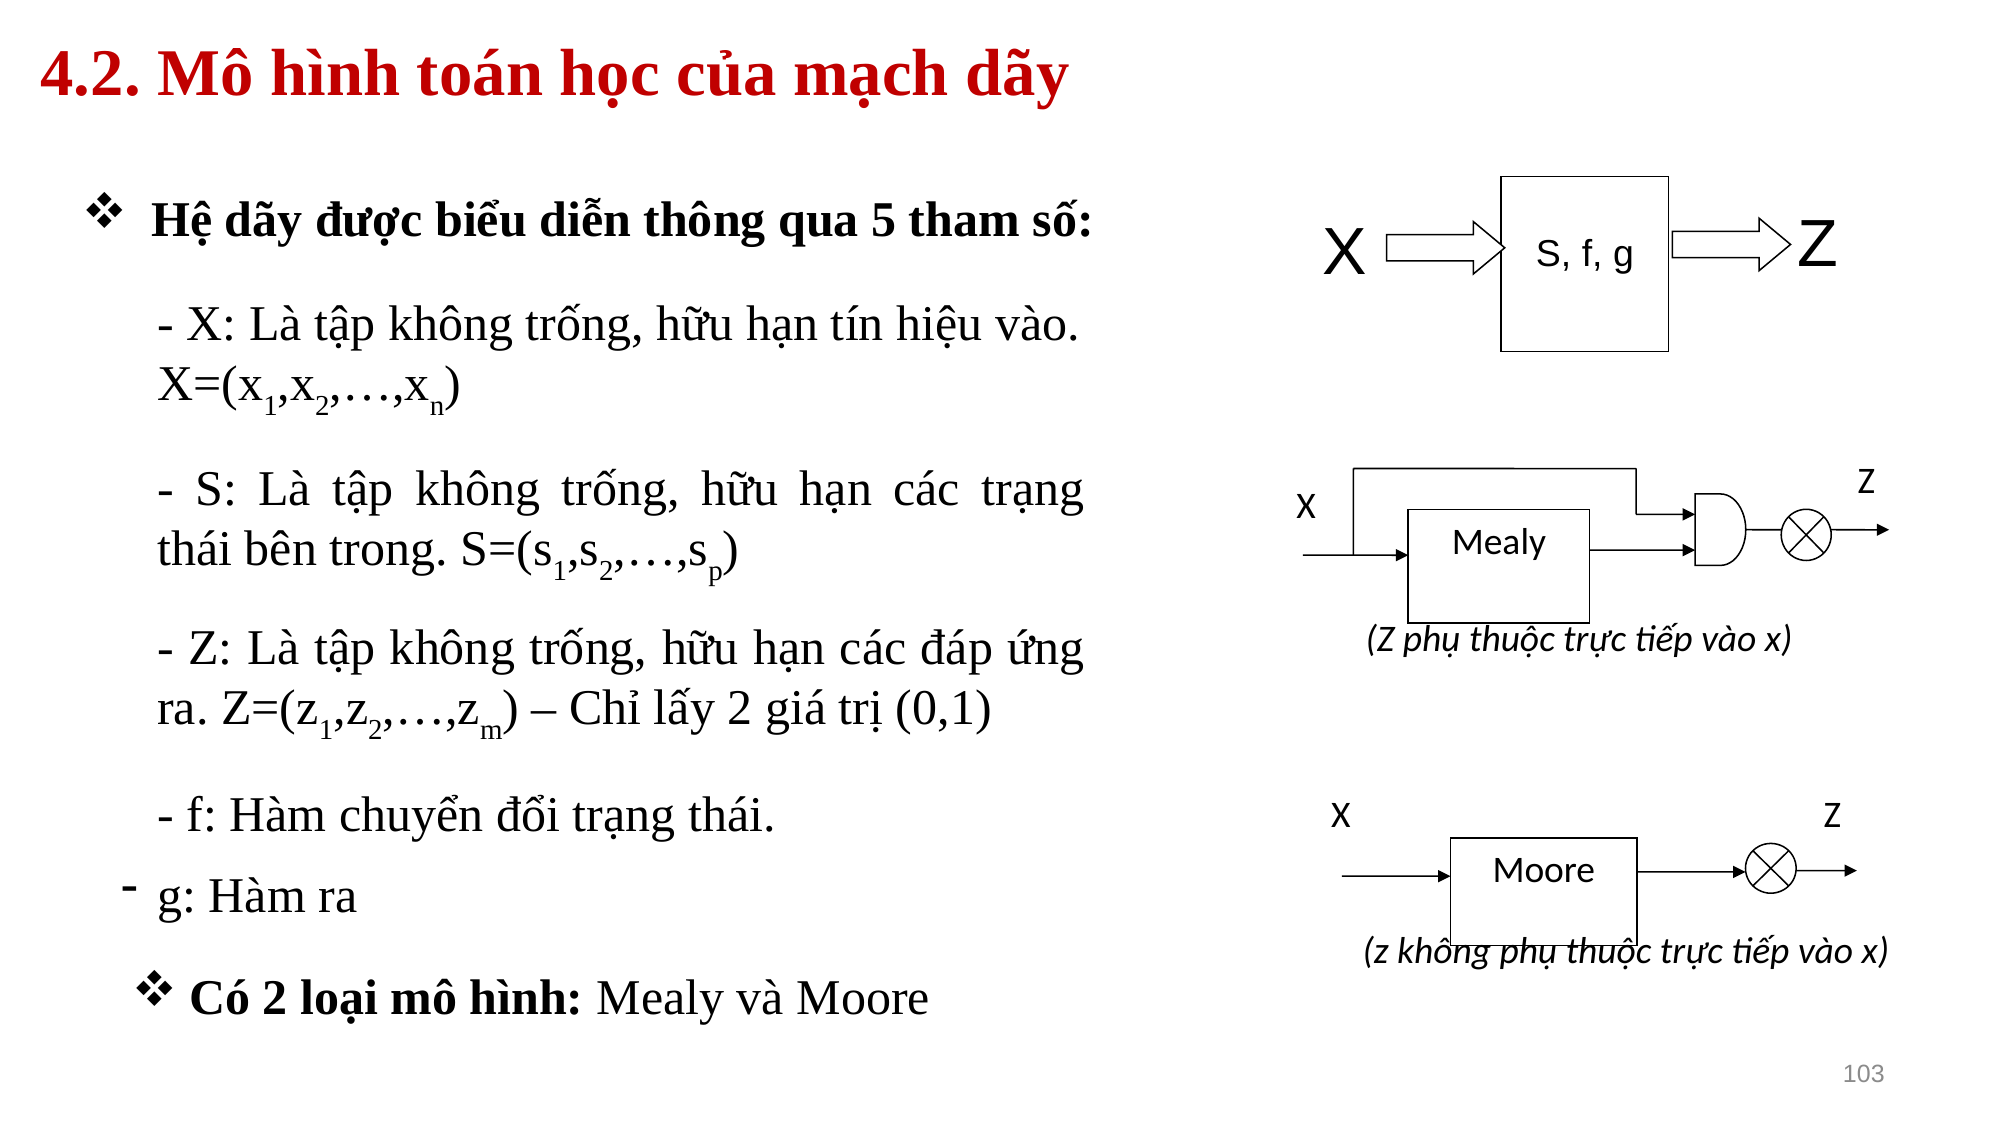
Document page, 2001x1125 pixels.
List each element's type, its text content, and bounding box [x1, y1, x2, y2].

text_box - f: Hàm chuyển đổi trạng thái. [67, 773, 879, 849]
text_box Hệ dãy được biểu diễn thông qua 5 tham số: [67, 179, 1162, 255]
text_box - S: Là tập không trống, hữu hạn các trạng thái bên trong. S=(s1,s2,…,sp) [67, 447, 1100, 594]
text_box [1280, 782, 1972, 996]
text_box g: Hàm ra [67, 854, 554, 930]
slide_number 103 [1433, 1042, 1900, 1103]
text_box Có 2 loại mô hình: Mealy và Moore [118, 957, 1122, 1033]
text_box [1243, 176, 1919, 352]
text_box - X: Là tập không trống, hữu hạn tín hiệu vào. X=(x1,x2,…,xn) [67, 283, 1096, 429]
title 4.2. Mô hình toán học của mạch dãy [25, 16, 1376, 121]
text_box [1243, 447, 1919, 699]
text_box - Z: Là tập không trống, hữu hạn các đáp ứng ra. Z=(z1,z2,…,zm) – Chỉ lấy 2 giá trị (0,1) [67, 607, 1100, 753]
